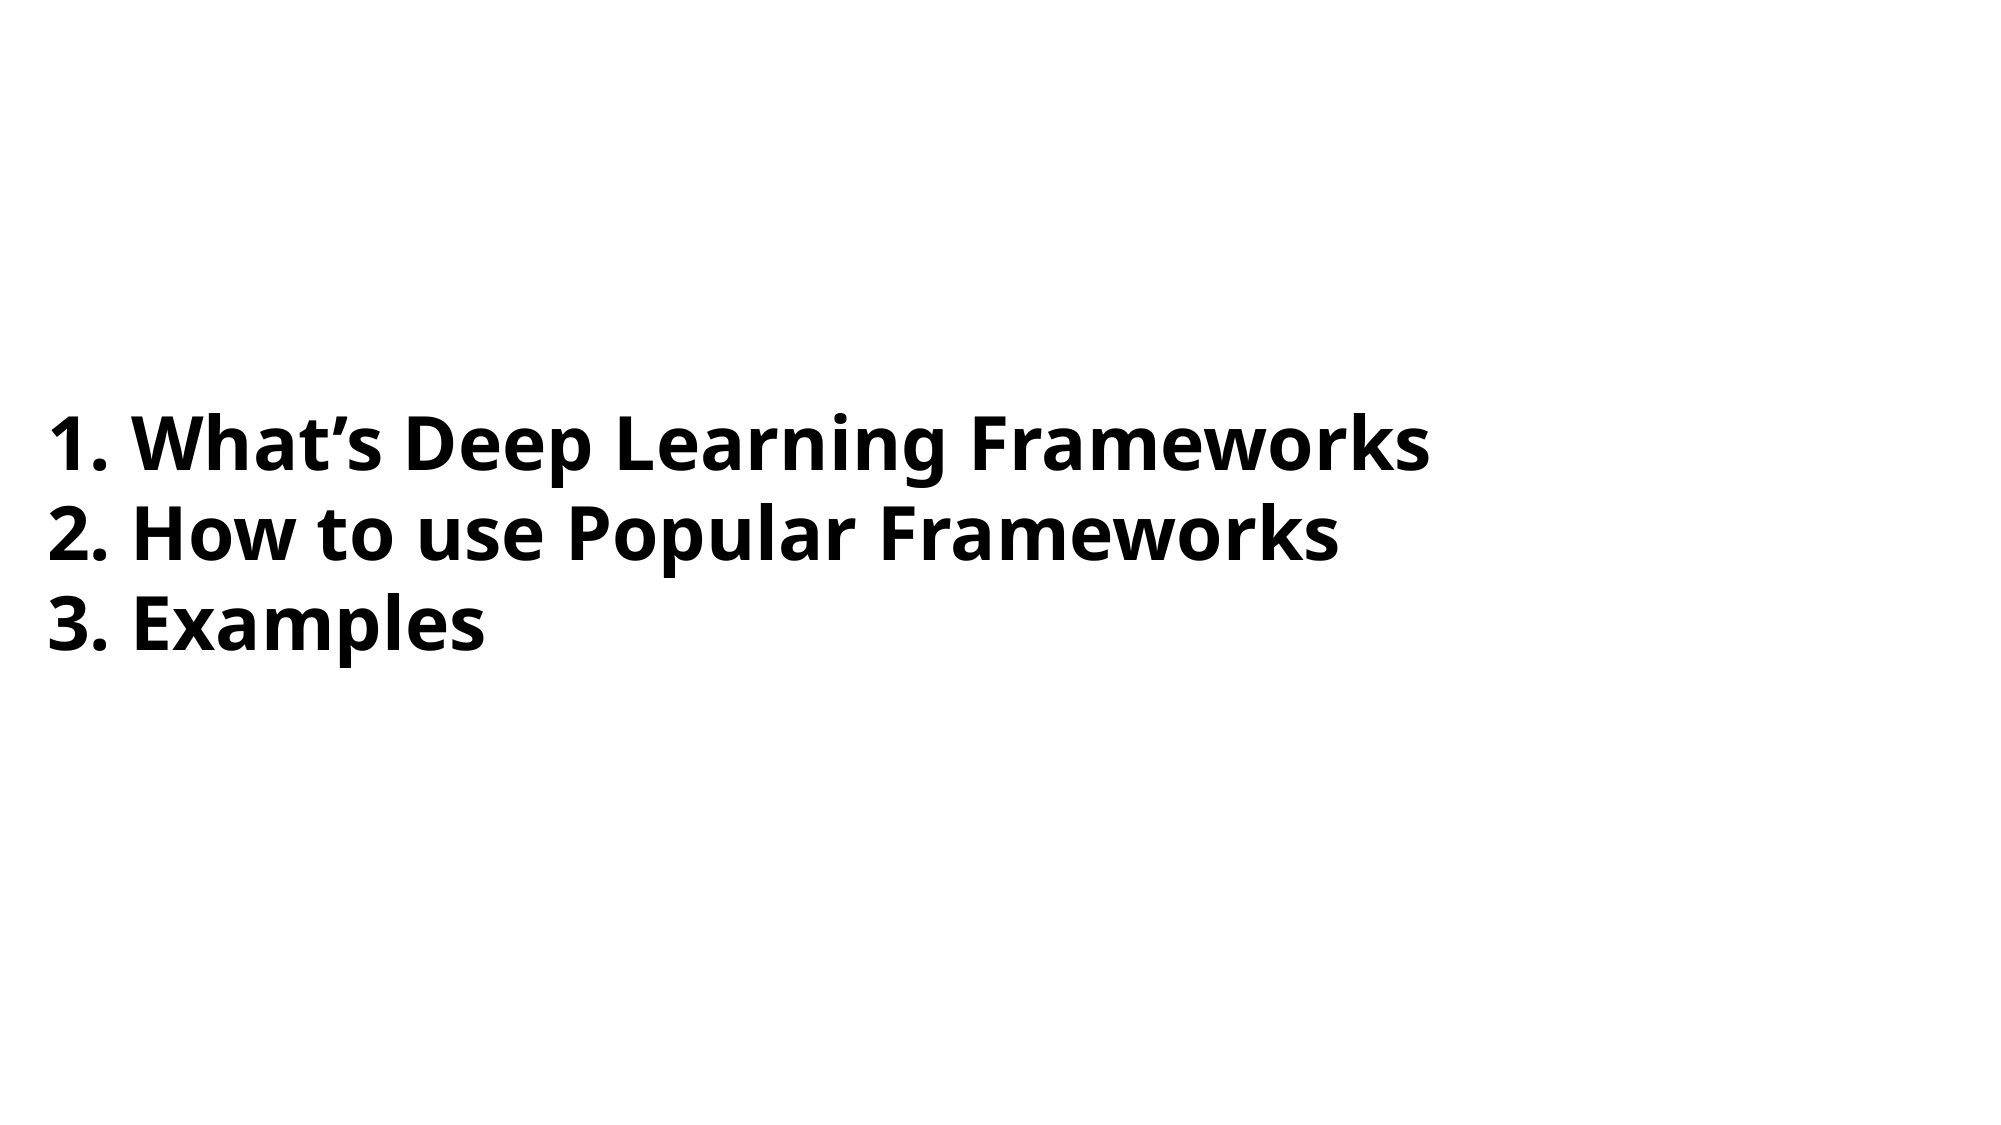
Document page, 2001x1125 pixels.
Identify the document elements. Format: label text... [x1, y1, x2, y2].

text_box 1. What’s Deep Learning Frameworks 2. How to use Popular Frameworks 3. Examples [32, 387, 1448, 673]
